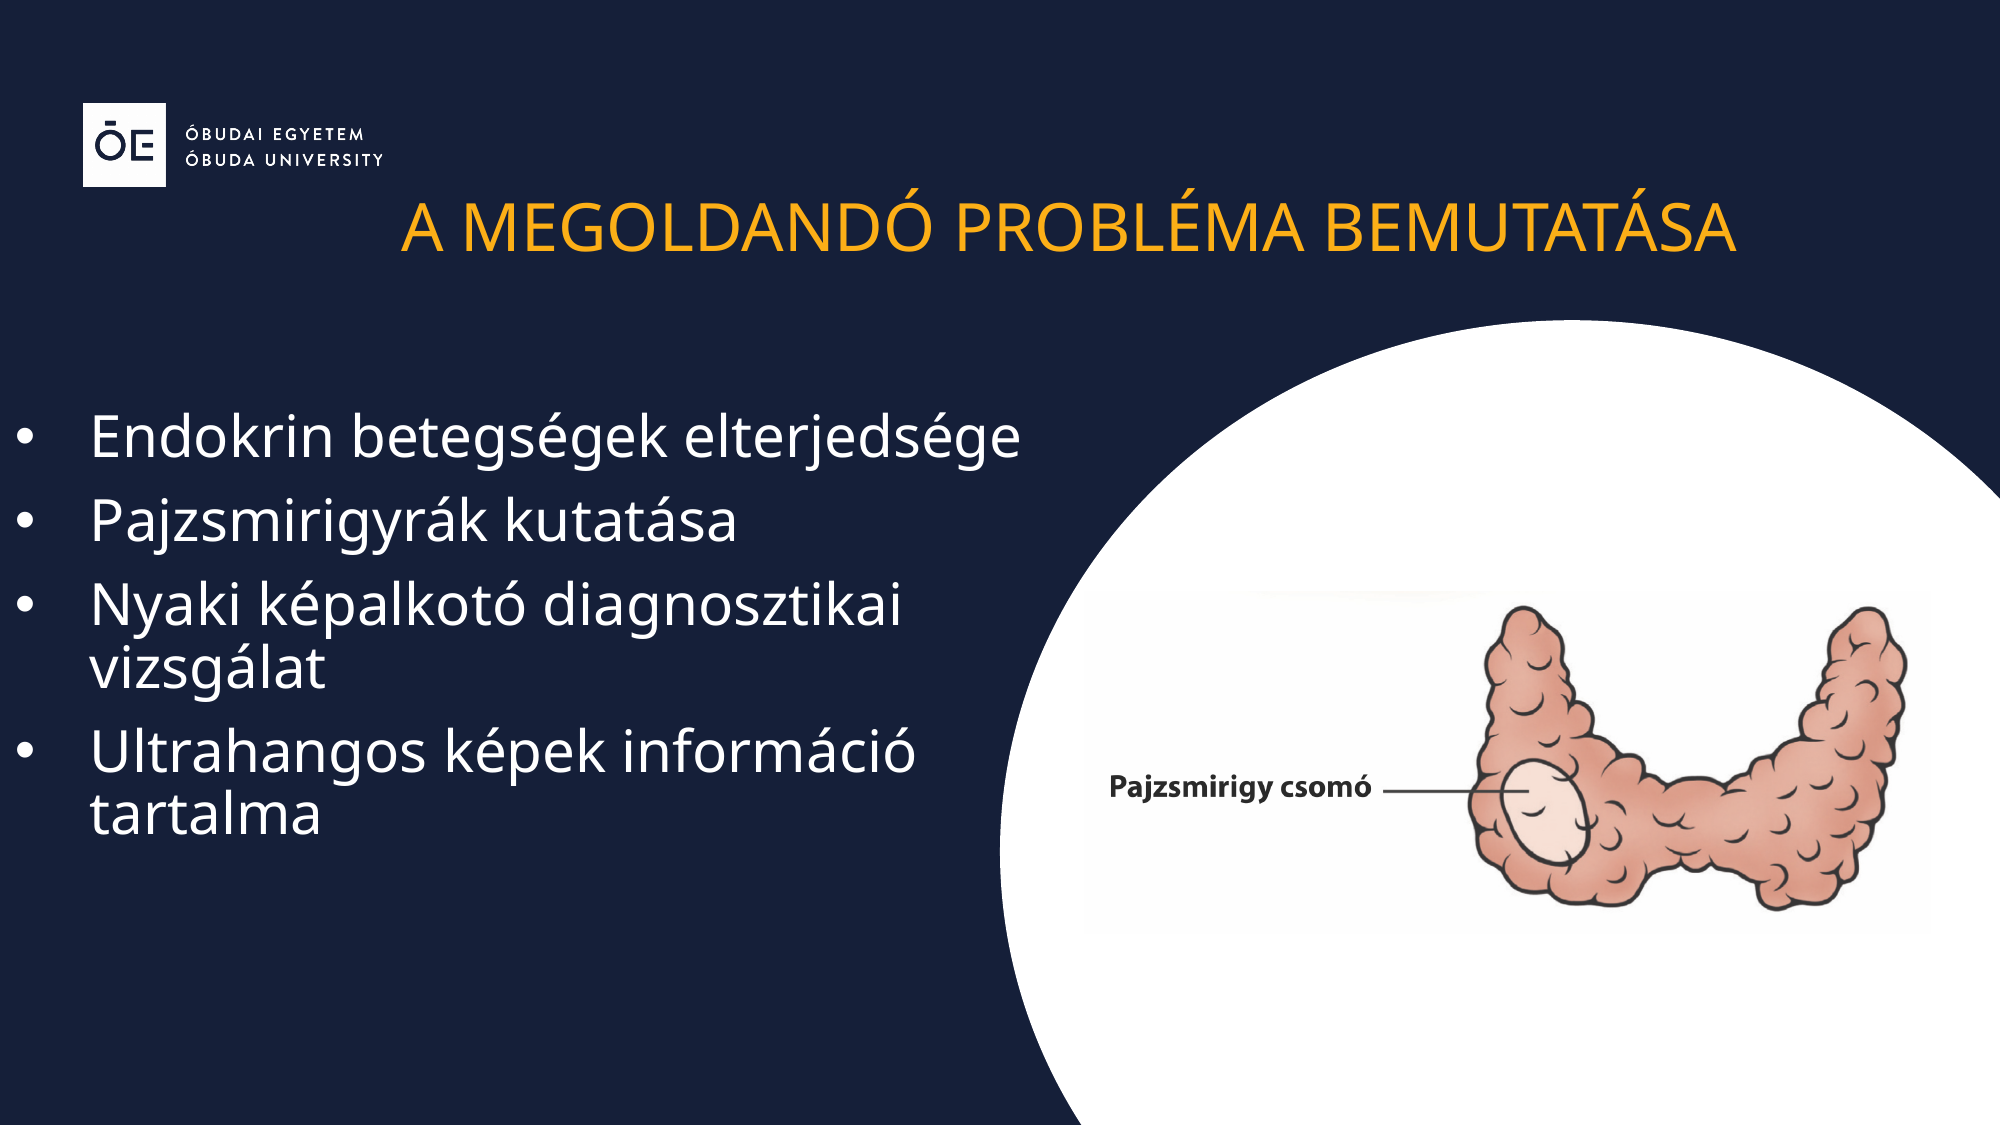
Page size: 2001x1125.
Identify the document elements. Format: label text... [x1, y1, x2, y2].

list Endokrin betegségek elterjedsége Pajzsmirigyrák kutatása Nyaki képalkotó diagnosztikai vizsgálat Ultrahangos képek információ tartalma [0, 400, 1085, 1125]
title A MEGOLDANDÓ PROBLÉMA BEMUTATÁSA [385, 184, 1784, 276]
text_box [1085, 319, 2000, 1125]
picture [1084, 591, 1931, 934]
